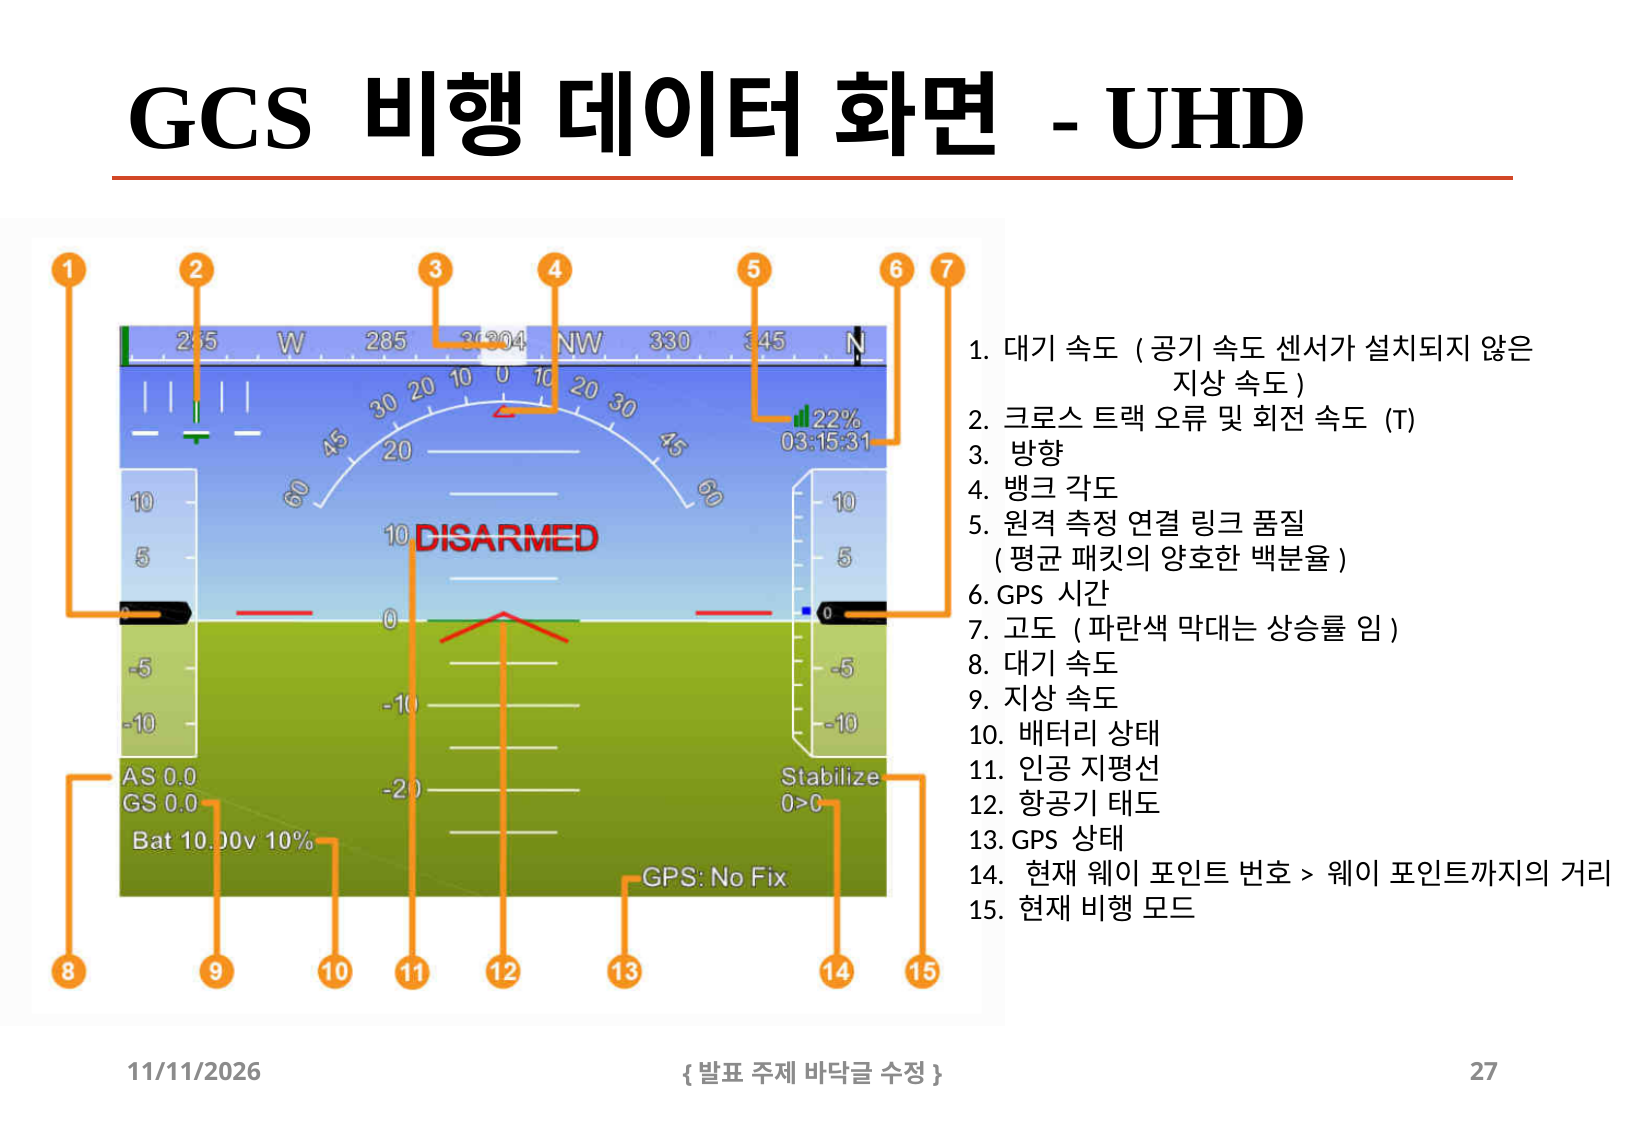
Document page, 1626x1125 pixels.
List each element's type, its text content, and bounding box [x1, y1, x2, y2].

footer {발표 주제 바닥글 수정} [538, 1042, 1087, 1103]
text_box 1. 대기 속도 (공기 속도 센서가 설치되지 않은 지상 속도) 2. 크로스 트랙 오류 및 회전 속도 (T) 3. 방향 4. 뱅크 각도 5. 원격 측정 연결 링크 품질 (평균 패킷의 양호한 백분율) 6. GPS 시간 7. 고도 (파란색 막대는 상승률 임) 8. 대기 속도 9. 지상 속도 10. 배터리 상태 11. 인공 지평선 12. 항공기 태도 13. GPS 상태 14. 현재 웨이 포인트 번호> 웨이 포인트까지의 거리 15. 현재 비행 모드 [1005, 323, 1625, 1008]
title GCS 비행 데이터 화면 - UHD [111, 59, 1514, 179]
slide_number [111, 1042, 303, 1103]
slide_number 27 [1433, 1042, 1514, 1103]
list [0, 218, 1005, 1026]
